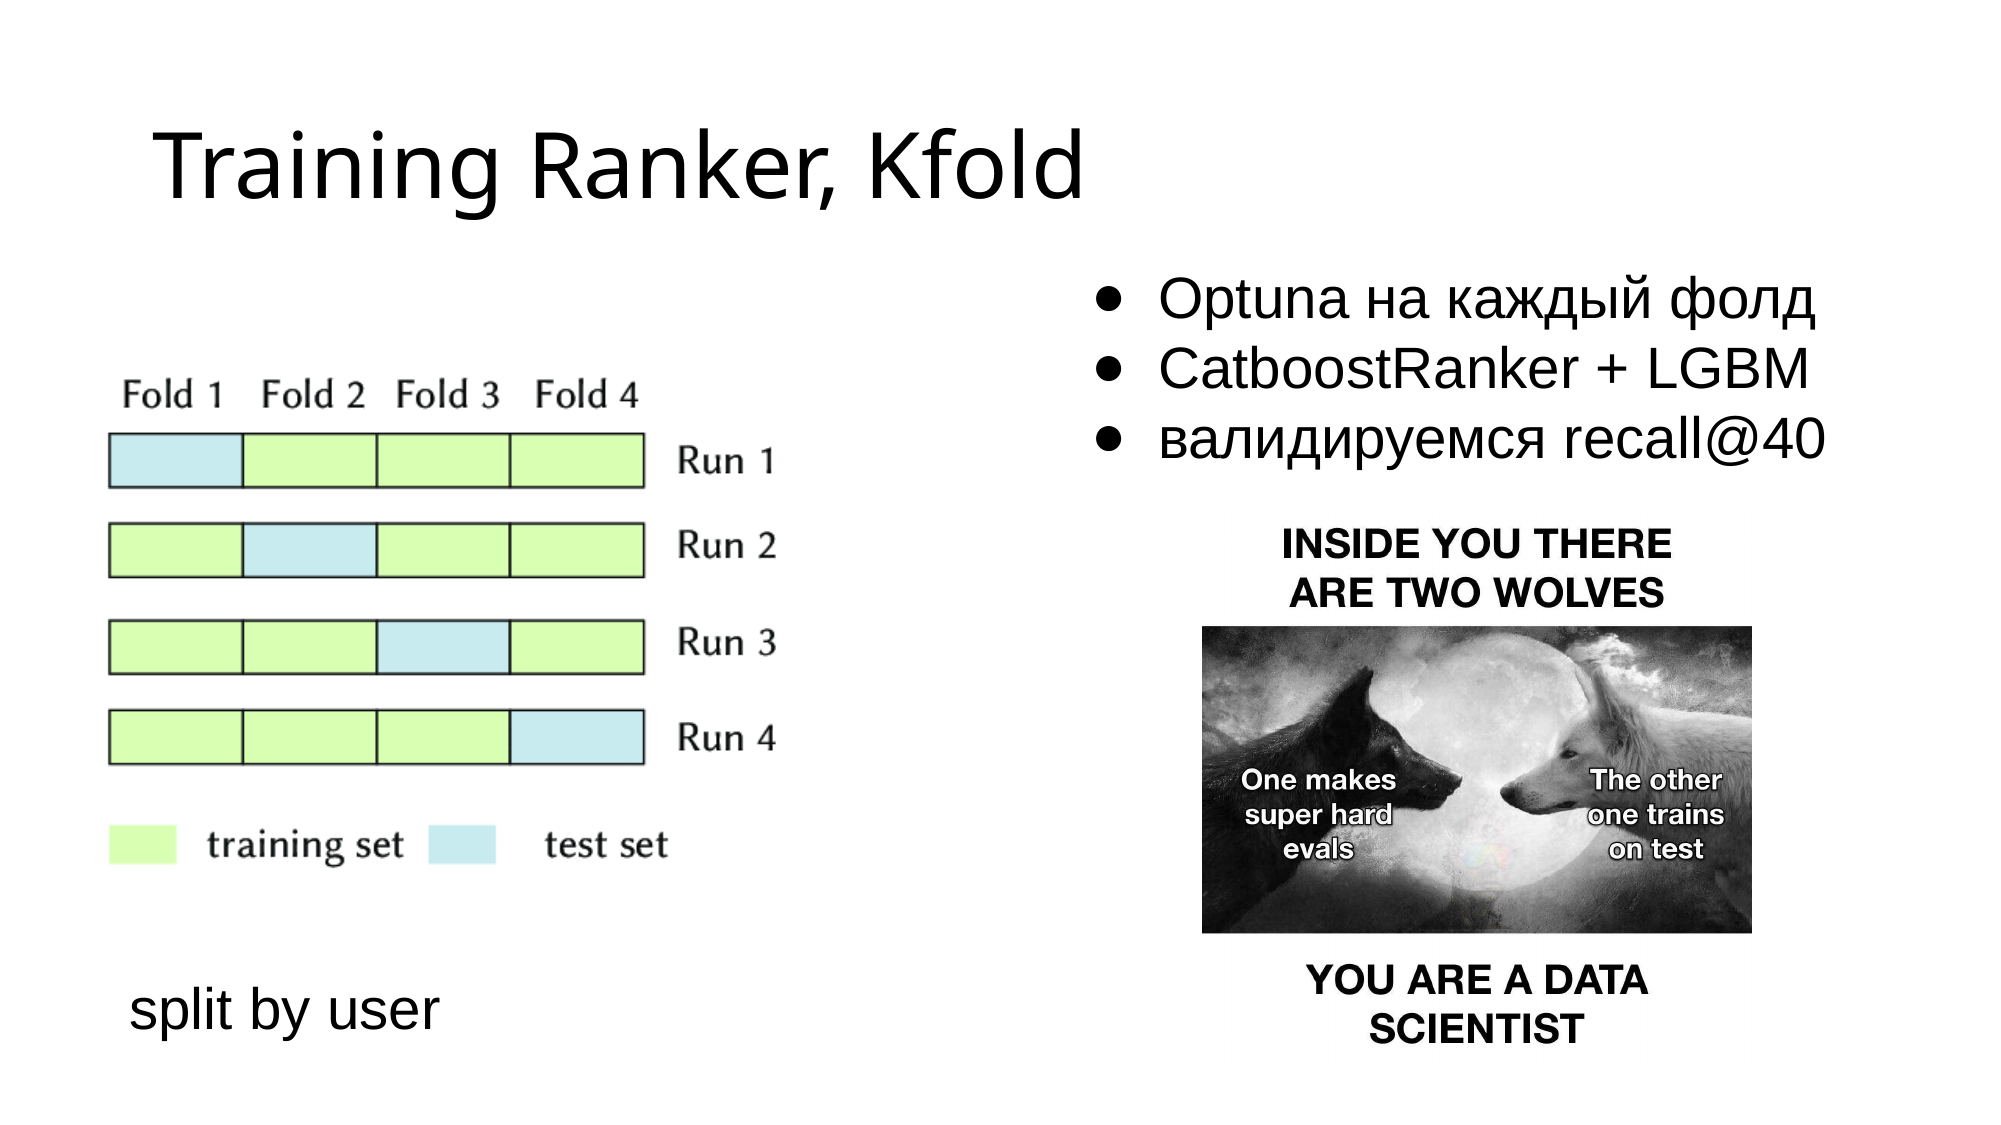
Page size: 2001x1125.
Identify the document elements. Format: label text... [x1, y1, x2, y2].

picture [48, 339, 837, 901]
picture [1202, 507, 1752, 1069]
title Training Ranker, Kfold [137, 59, 1863, 278]
text_box split by user [114, 956, 837, 1069]
text_box Optuna на каждый фолд CatboostRanker + LGBM валидируемся recall@40 [1068, 245, 1905, 486]
